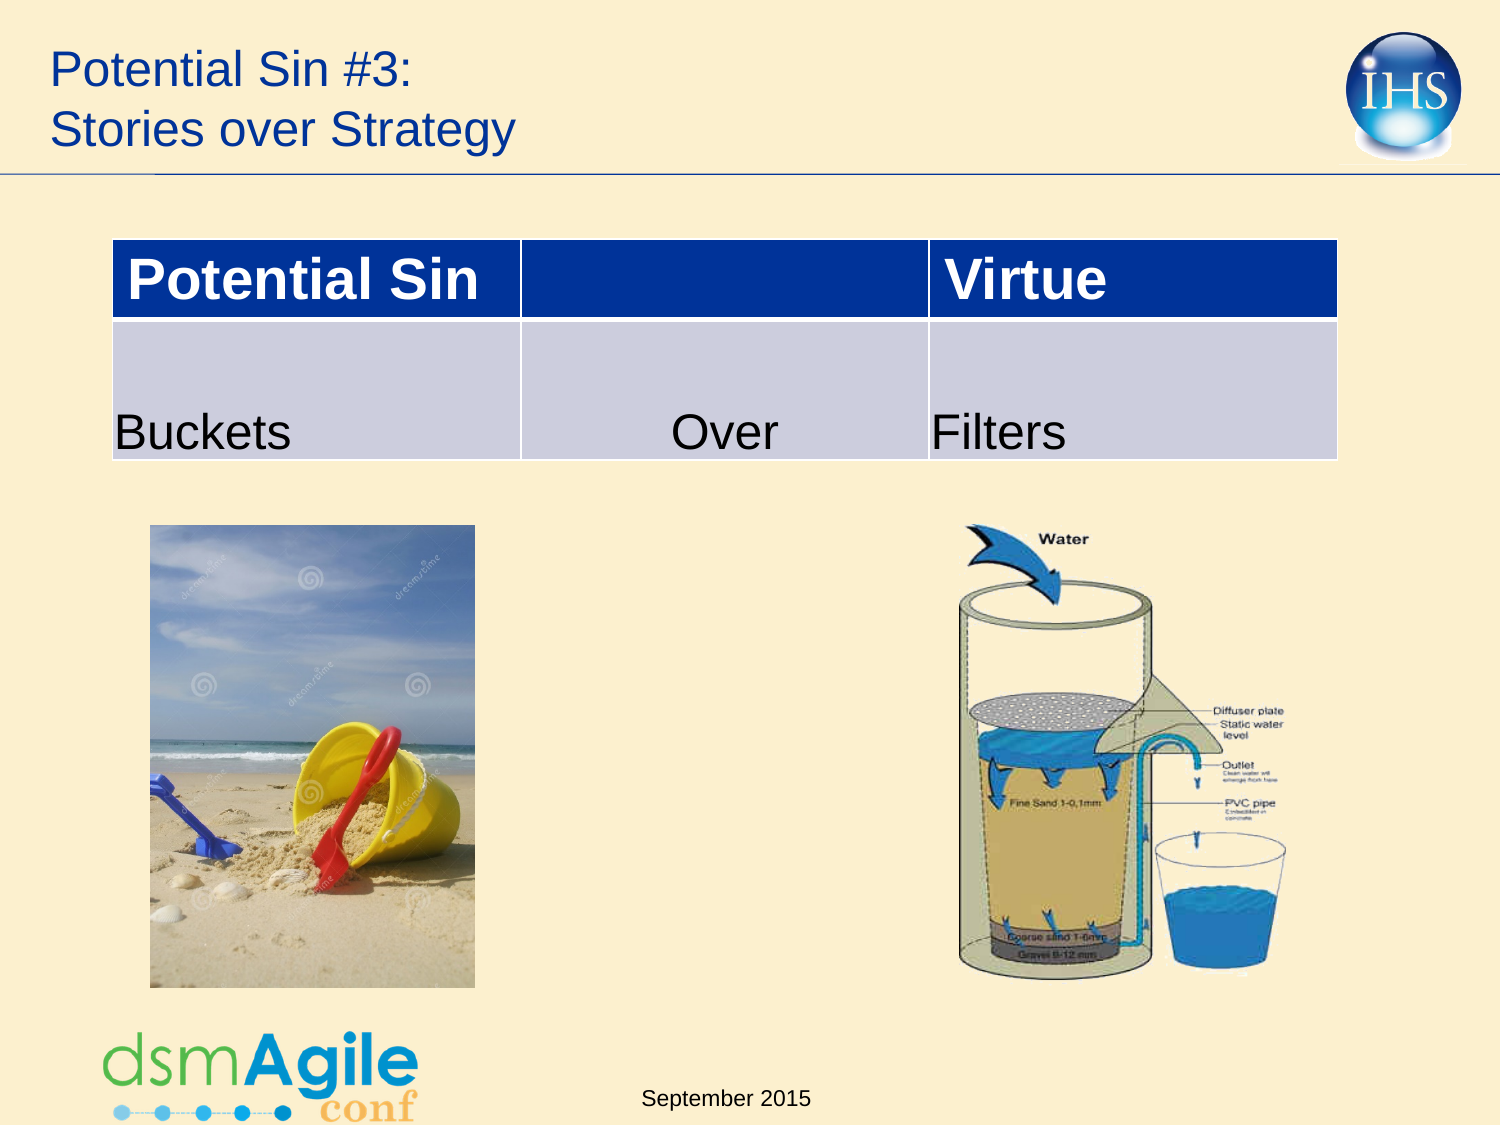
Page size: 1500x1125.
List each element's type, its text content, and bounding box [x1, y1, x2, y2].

table_header Virtue [930, 240, 1337, 317]
title Potential Sin #3: Stories over Strategy [34, 22, 1277, 164]
picture [1339, 25, 1467, 165]
table_header [522, 240, 928, 317]
table_cell Filters [930, 322, 1337, 459]
table_header Potential Sin [113, 240, 520, 317]
picture [149, 524, 476, 988]
picture [99, 1023, 425, 1125]
table_cell Buckets [113, 322, 520, 459]
table_cell Over [522, 322, 928, 459]
picture [959, 524, 1286, 988]
